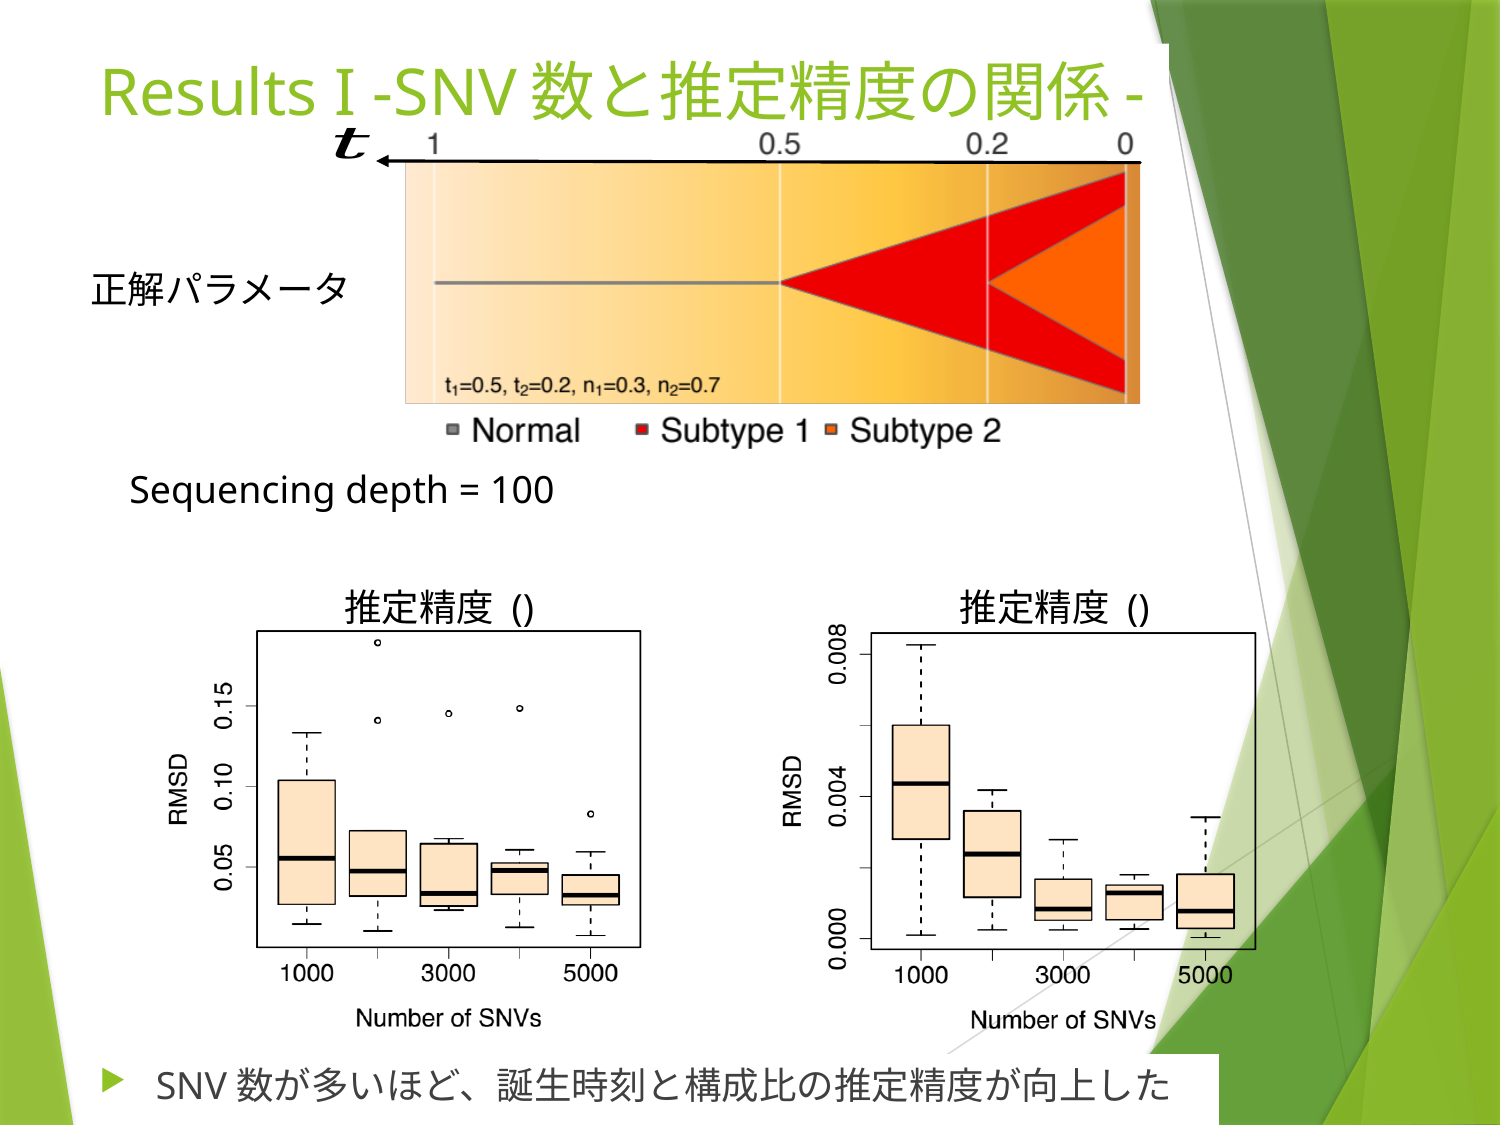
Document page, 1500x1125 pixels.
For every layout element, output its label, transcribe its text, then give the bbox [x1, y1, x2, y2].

title Results I -SNV数と推定精度の関係- [84, 43, 1169, 138]
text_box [328, 119, 1141, 453]
picture [779, 540, 1301, 1062]
picture [164, 539, 686, 1060]
text_box 正解パラメータ [75, 259, 324, 319]
text_box Sequencing depth = 100 [114, 458, 580, 519]
